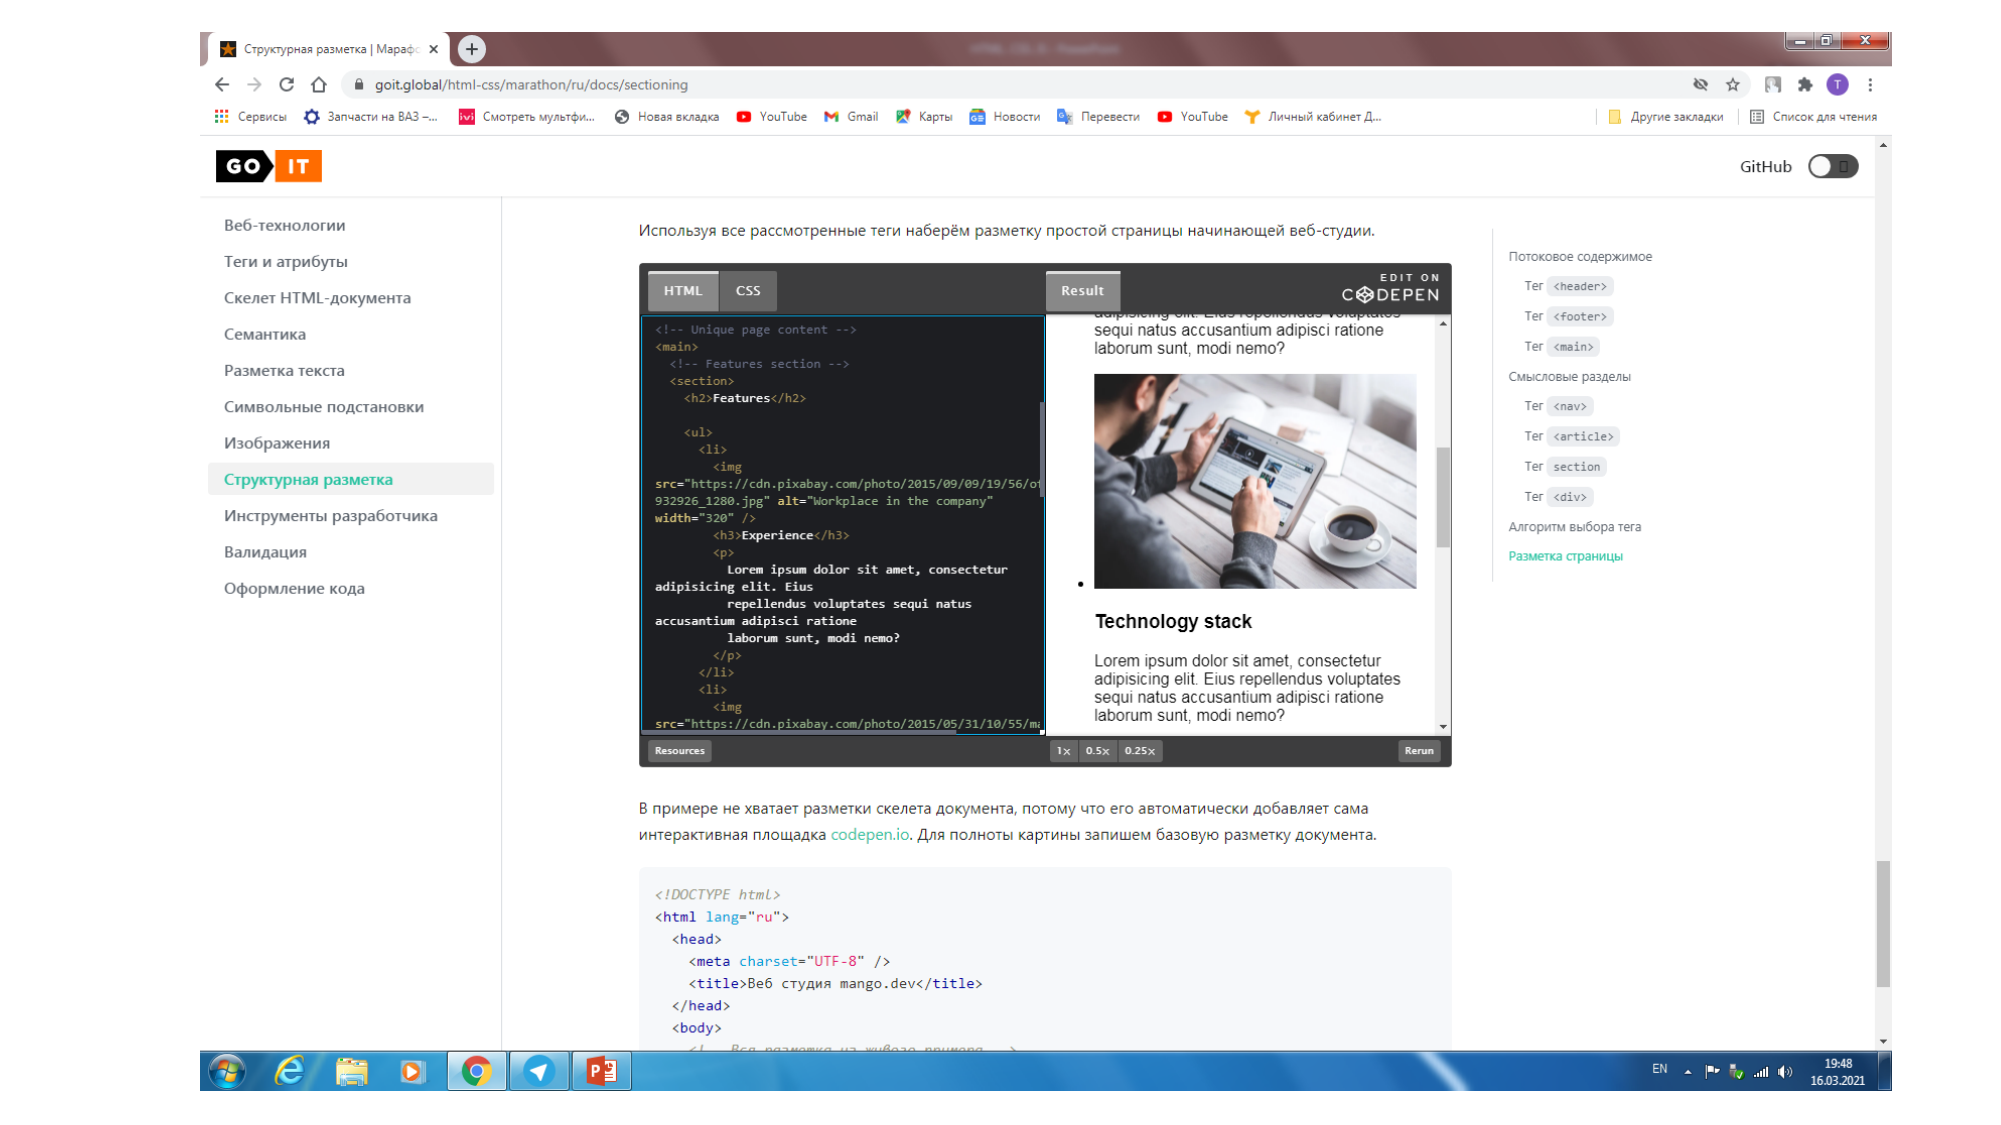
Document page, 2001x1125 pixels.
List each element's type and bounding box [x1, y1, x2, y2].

picture [199, 32, 1892, 1091]
